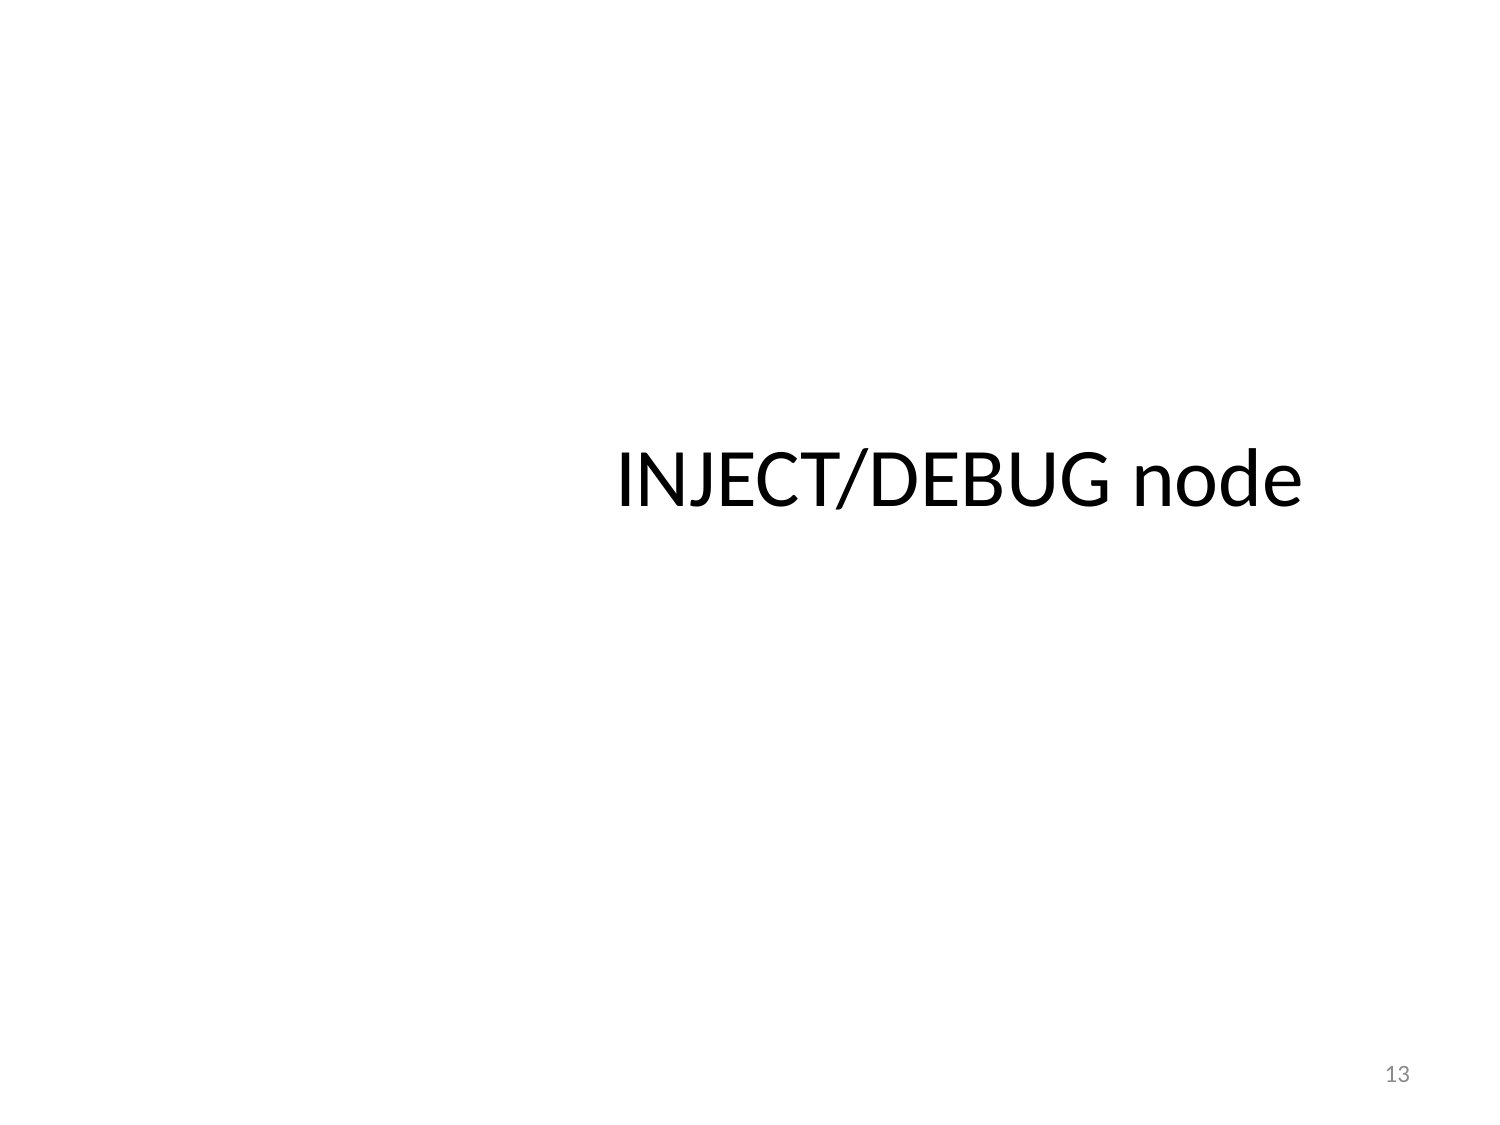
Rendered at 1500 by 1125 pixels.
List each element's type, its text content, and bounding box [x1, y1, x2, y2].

list INJECT/DEBUG node [150, 415, 1500, 1125]
